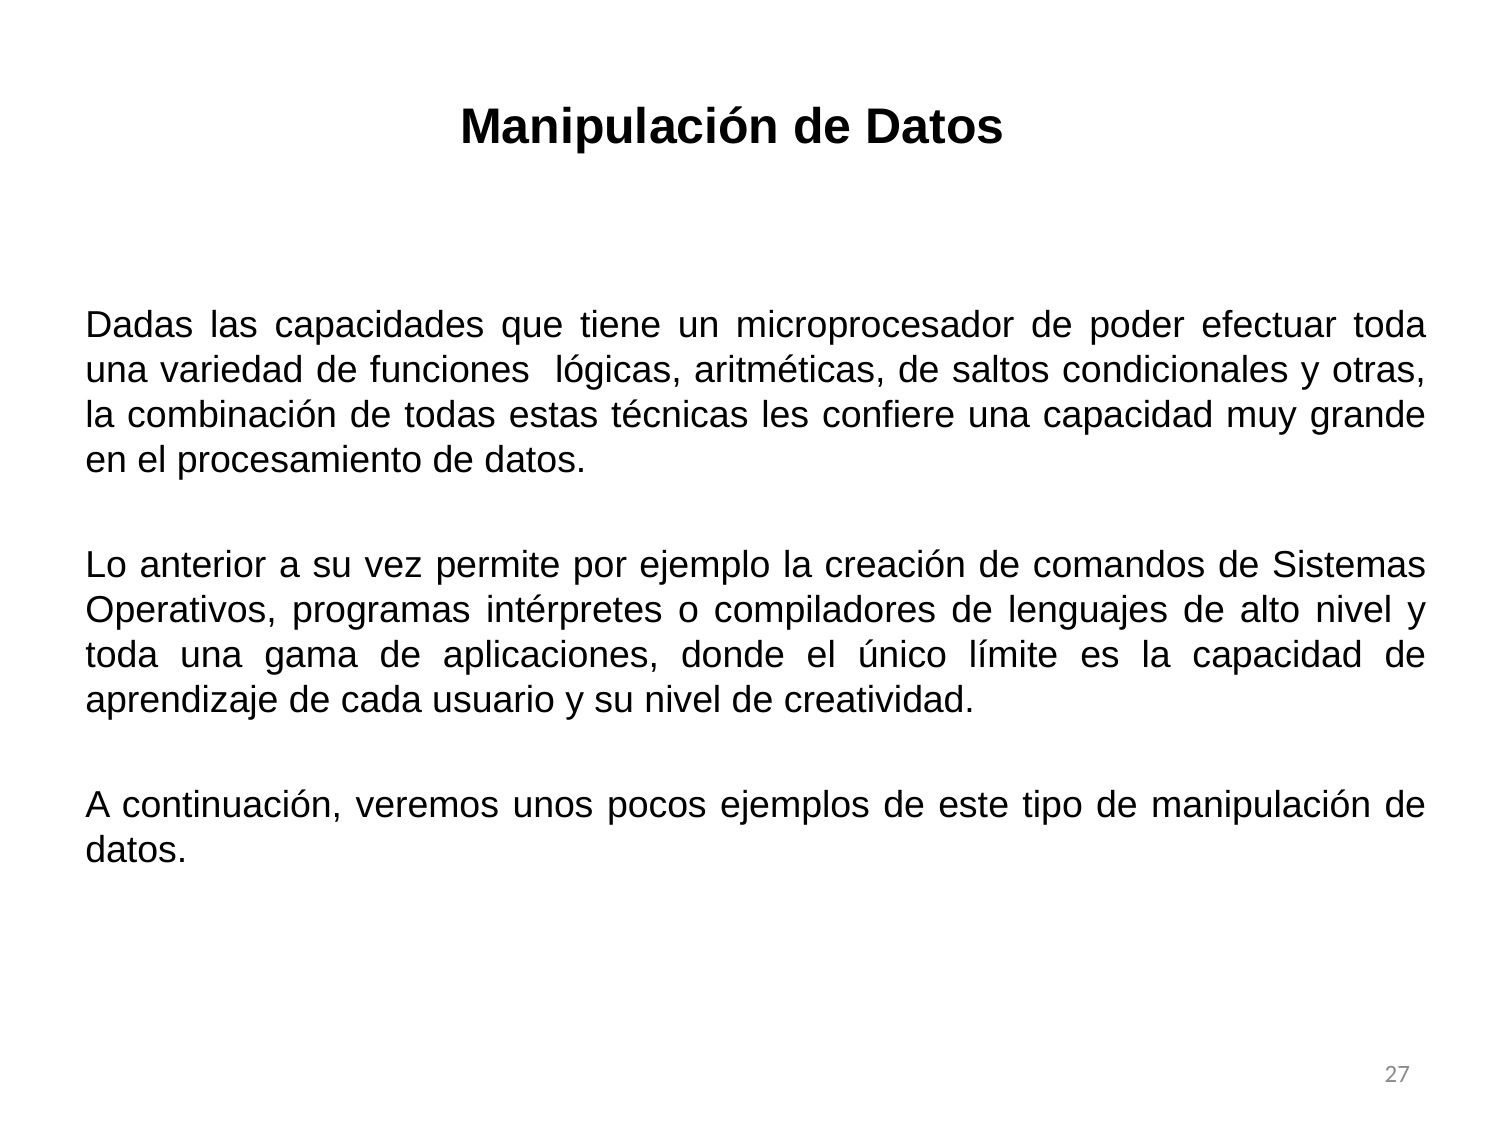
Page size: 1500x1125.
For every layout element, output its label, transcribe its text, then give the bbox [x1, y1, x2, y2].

subtitle Dadas las capacidades que tiene un microprocesador de poder efectuar toda una variedad de funciones lógicas, aritméticas, de saltos condicionales y otras, la combinación de todas estas técnicas les confiere una capacidad muy grande en el procesamiento de datos. Lo anterior a su vez permite por ejemplo la creación de comandos de Sistemas Operativos, programas intérpretes o compiladores de lenguajes de alto nivel y toda una gama de aplicaciones, donde el único límite es la capacidad de aprendizaje de cada usuario y su nivel de creatividad. A continuación, veremos unos pocos ejemplos de este tipo de manipulación de datos. [70, 187, 1442, 1079]
title Manipulación de Datos [234, 58, 1231, 187]
slide_number 27 [1074, 1042, 1425, 1103]
